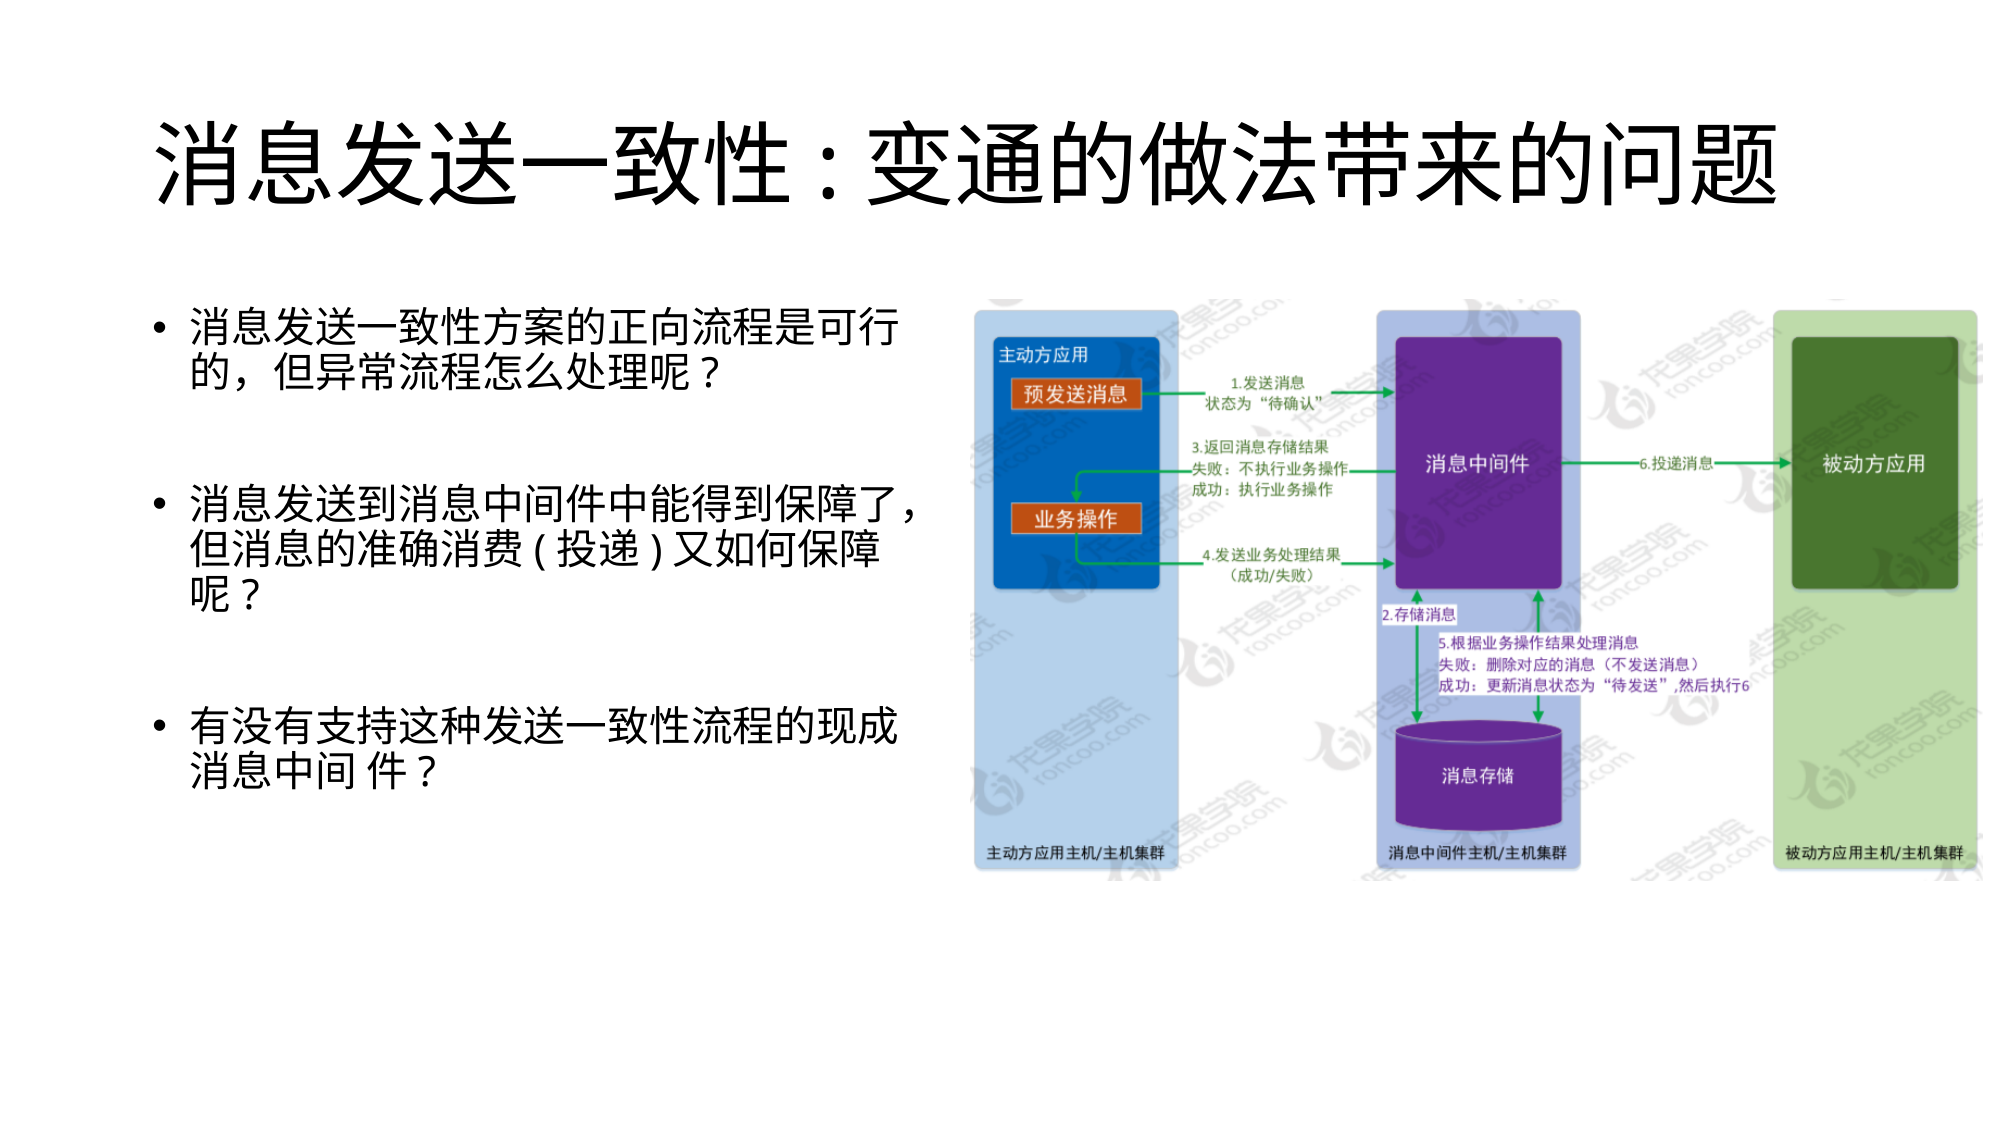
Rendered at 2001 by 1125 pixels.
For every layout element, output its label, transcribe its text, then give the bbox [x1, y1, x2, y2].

list 消息发送一致性方案的正向流程是可行的，但异常流程怎么处理呢? 消息发送到消息中间件中能得到保障了，但消息的准确消费(投递)又如何保障呢? 有没有支持这种发送一致性流程的现成消息中间 件? [137, 299, 931, 1014]
picture [970, 299, 1983, 881]
title 消息发送一致性:变通的做法带来的问题 [137, 59, 1863, 278]
